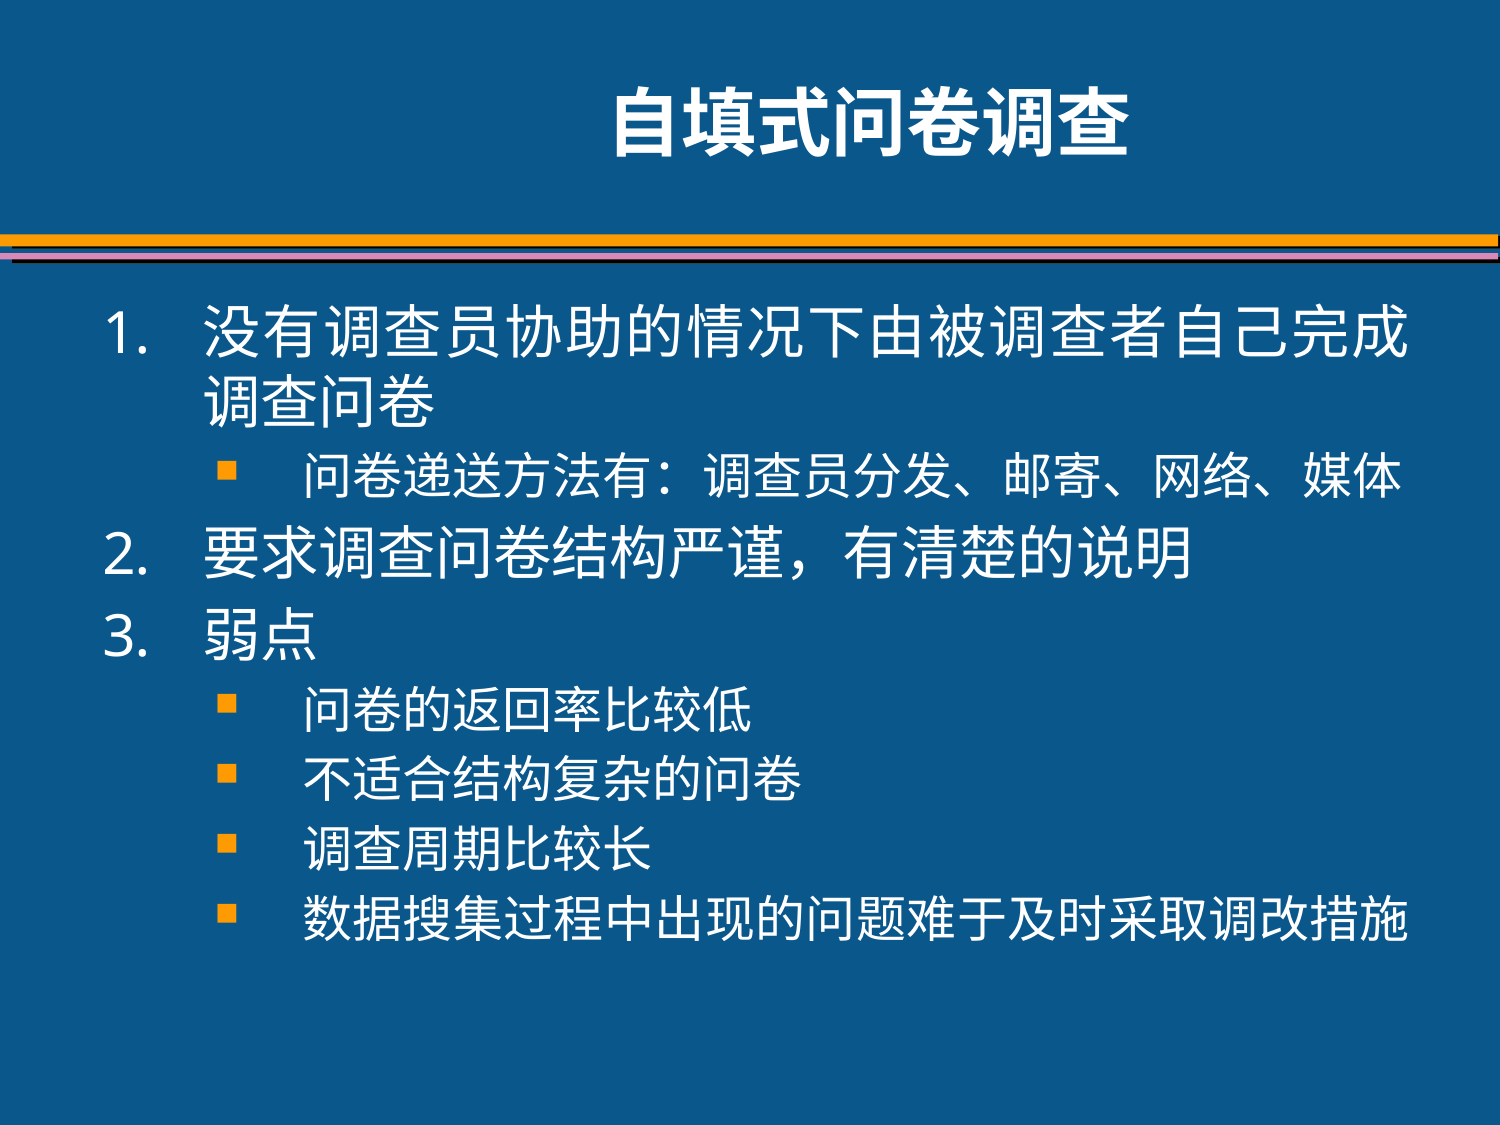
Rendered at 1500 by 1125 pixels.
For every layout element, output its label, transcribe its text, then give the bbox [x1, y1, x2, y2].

list 没有调查员协助的情况下由被调查者自己完成调查问卷 问卷递送方法有：调查员分发、邮寄、网络、媒体 要求调查问卷结构严谨，有清楚的说明 弱点 问卷的返回率比较低 不适合结构复杂的问卷 调查周期比较长 数据搜集过程中出现的问题难于及时采取调改措施 [87, 287, 1425, 1025]
title 自填式问卷调查 [312, 37, 1425, 213]
